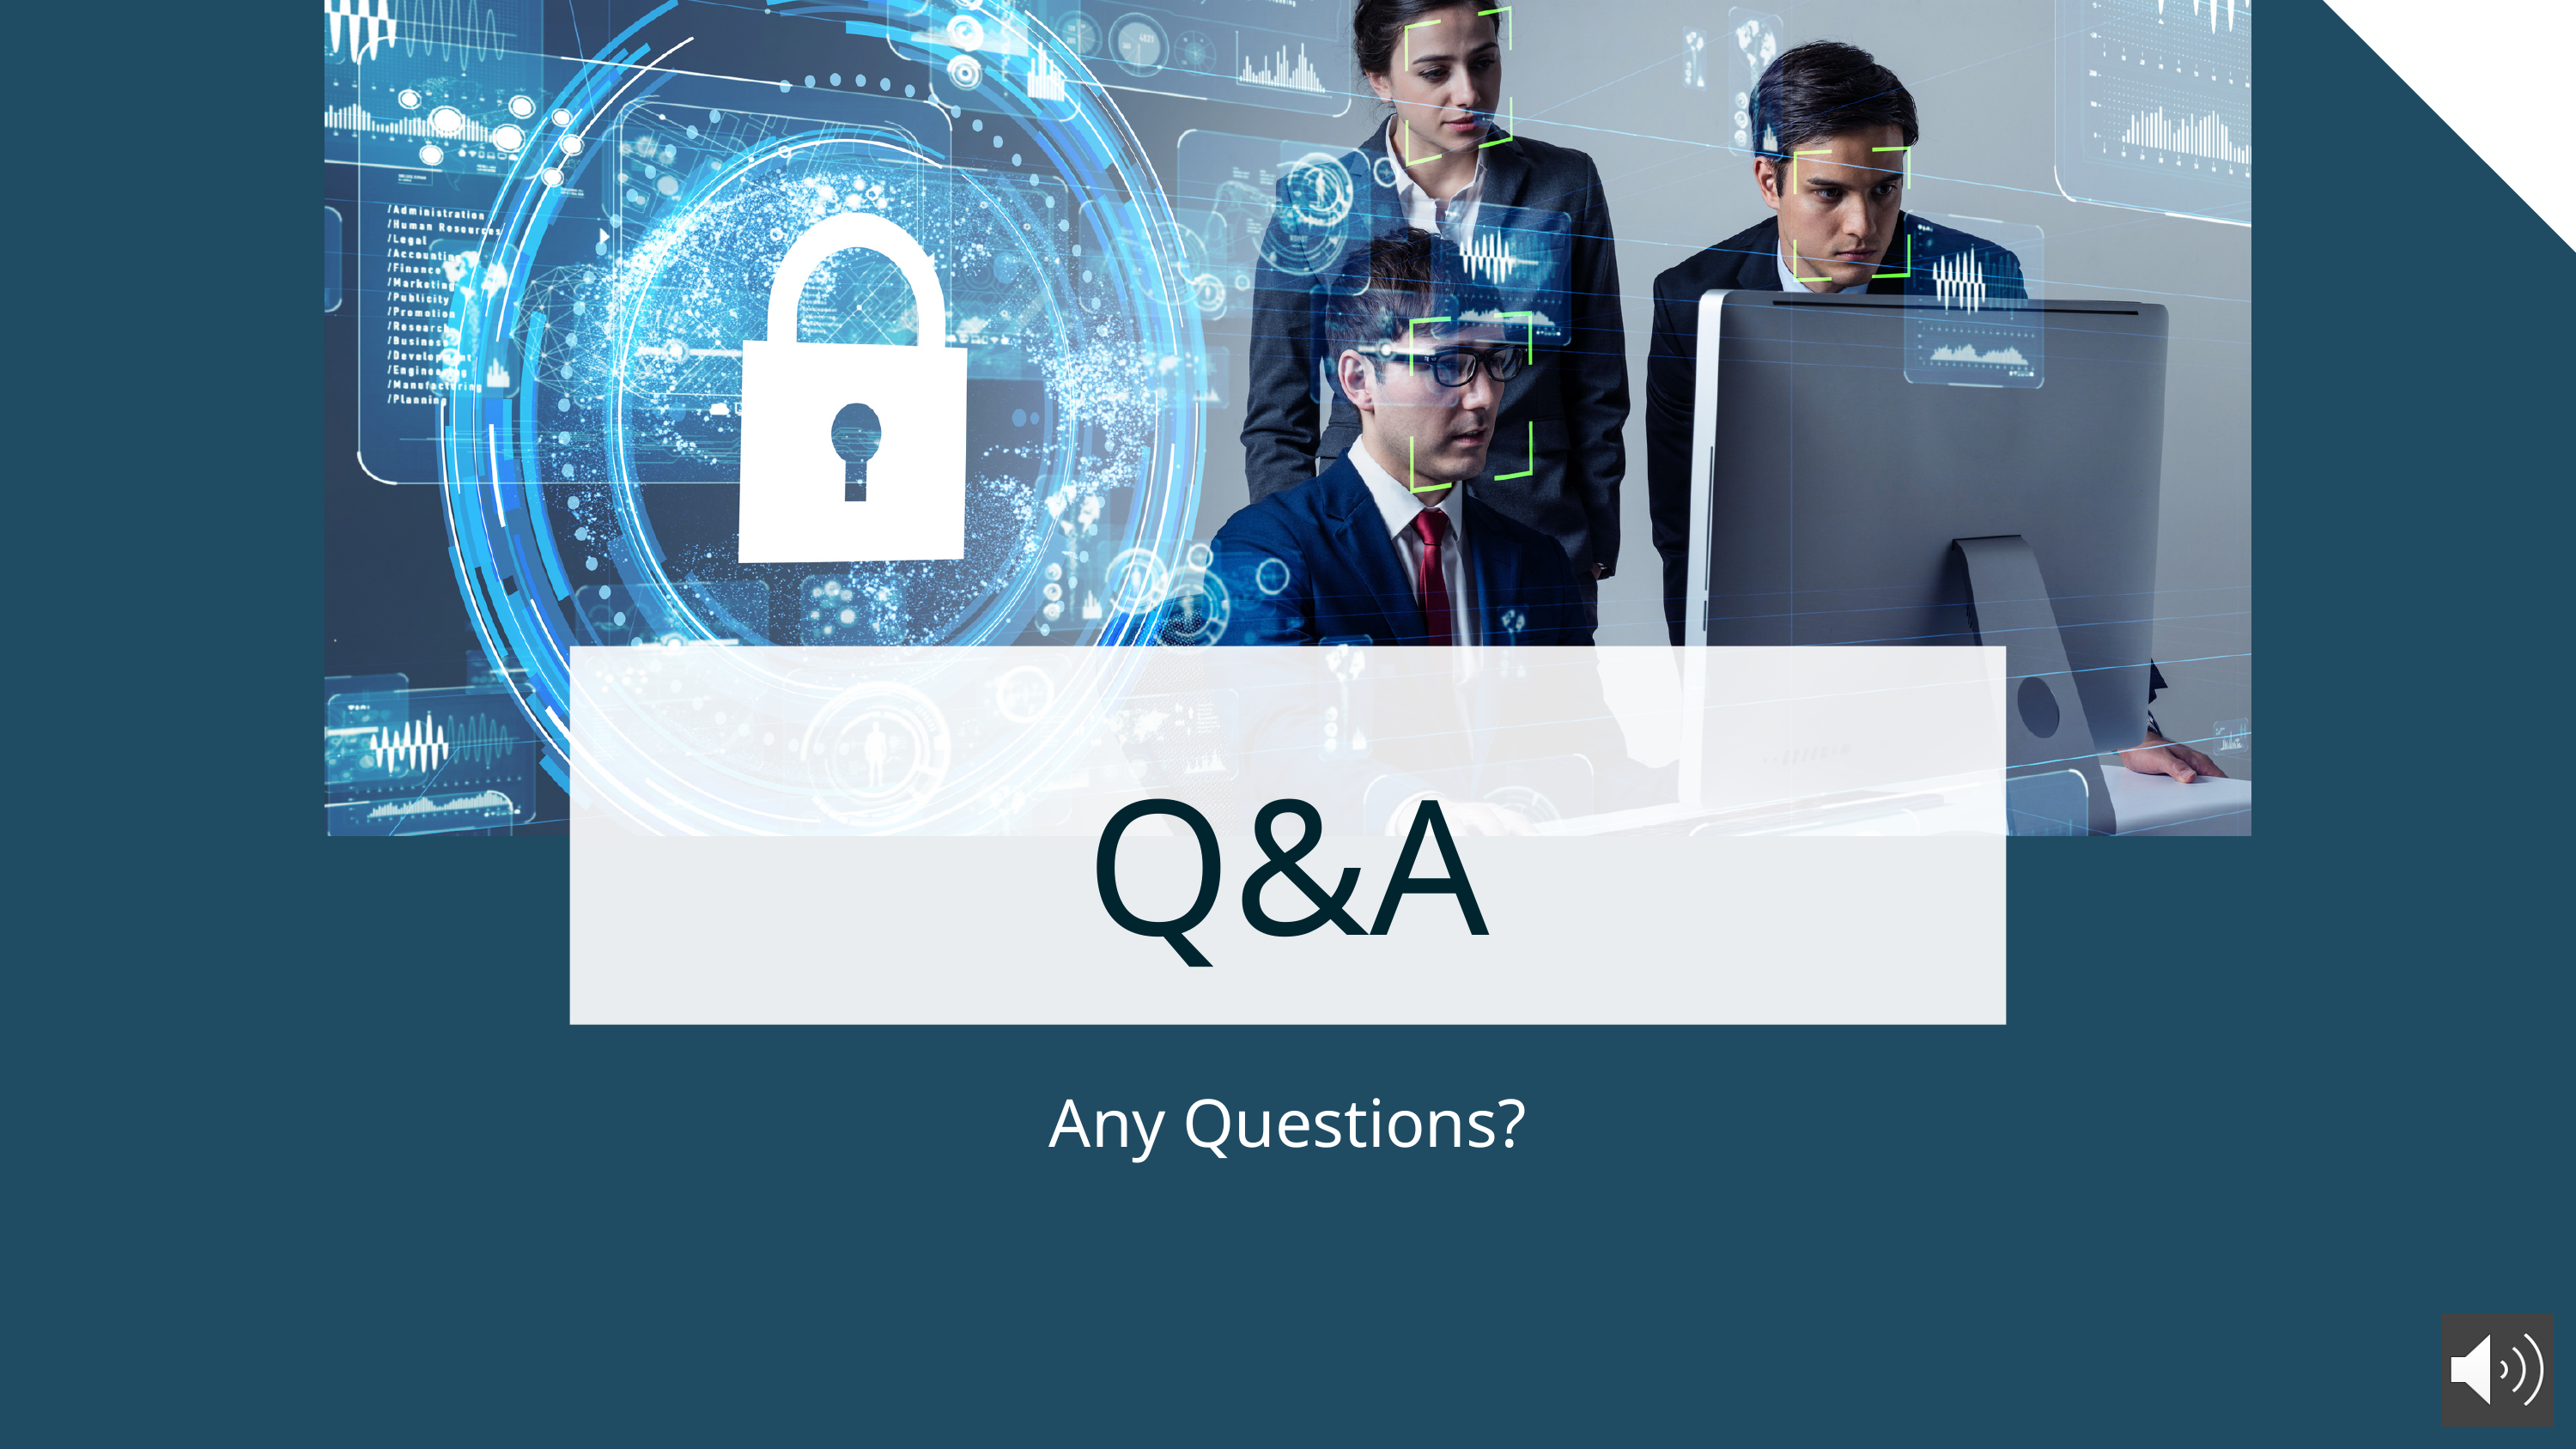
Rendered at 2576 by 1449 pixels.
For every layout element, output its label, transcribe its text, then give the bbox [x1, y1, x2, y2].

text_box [569, 646, 2007, 1025]
picture [2439, 1312, 2555, 1428]
text_box Any Questions? [367, 1067, 2209, 1161]
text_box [324, 0, 2252, 836]
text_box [2322, 0, 2576, 255]
